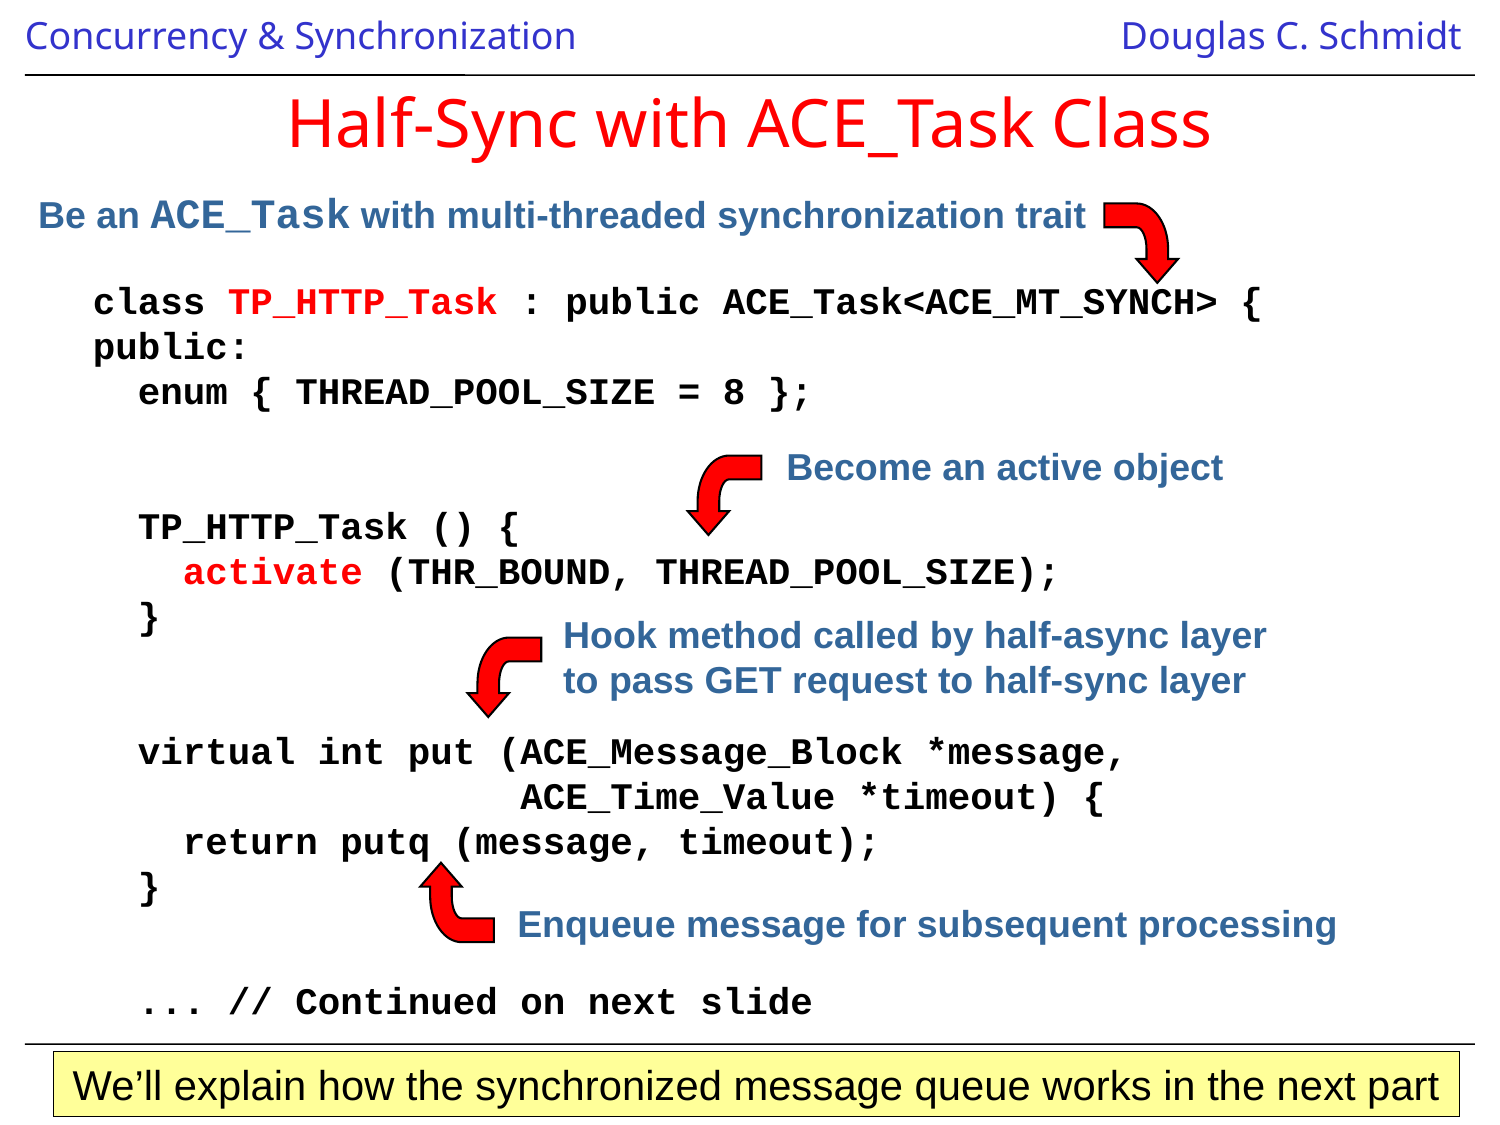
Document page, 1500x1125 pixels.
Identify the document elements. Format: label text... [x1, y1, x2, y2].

text_box Enqueue message for subsequent processing [502, 892, 1500, 952]
text_box [1104, 203, 1179, 283]
text_box [687, 455, 762, 535]
text_box [420, 862, 494, 943]
text_box We’ll explain how the synchronized message queue works in the next part [53, 1051, 1460, 1117]
title Half-Sync with ACE_Task Class [0, 45, 1500, 196]
text_box Hook method called by half-async layer to pass GET request to half-sync layer [548, 603, 1314, 709]
text_box Become an active object [771, 435, 1243, 495]
text_box class TP_HTTP_Task : public ACE_Task<ACE_MT_SYNCH> { public: enum { THREAD_POOL_SIZE = 8 }; TP_HTTP_Task () { activate (THR_BOUND, THREAD_POOL_SIZE); } virtual int put (ACE_Message_Block *message, ACE_Time_Value *timeout) { return putq (message, timeout); } ... // Continued on next slide [78, 269, 1278, 1030]
text_box [467, 637, 542, 717]
text_box [0, 1046, 1500, 1125]
text_box Be an ACE_Task with multi-threaded synchronization trait [23, 196, 1216, 245]
